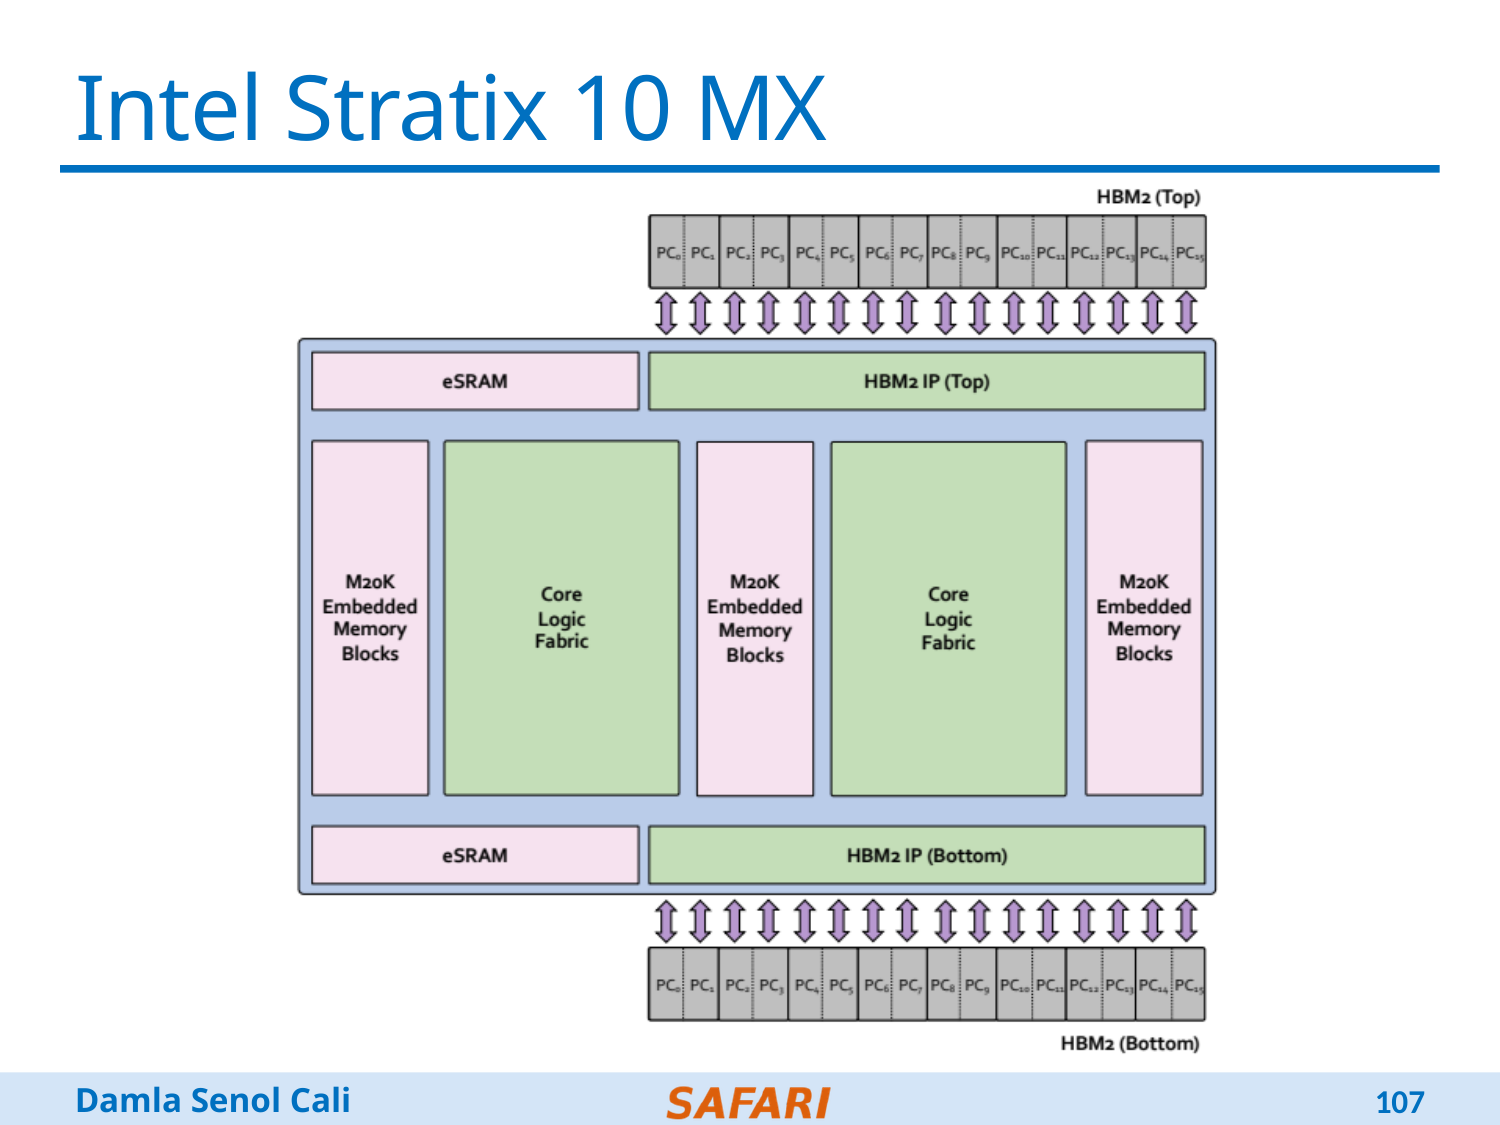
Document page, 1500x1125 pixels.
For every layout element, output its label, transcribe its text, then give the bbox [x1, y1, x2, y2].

slide_number 107 [1233, 1077, 1440, 1123]
title Intel Stratix 10 MX [60, 42, 1440, 166]
picture [274, 177, 1226, 1067]
picture [665, 1078, 835, 1125]
